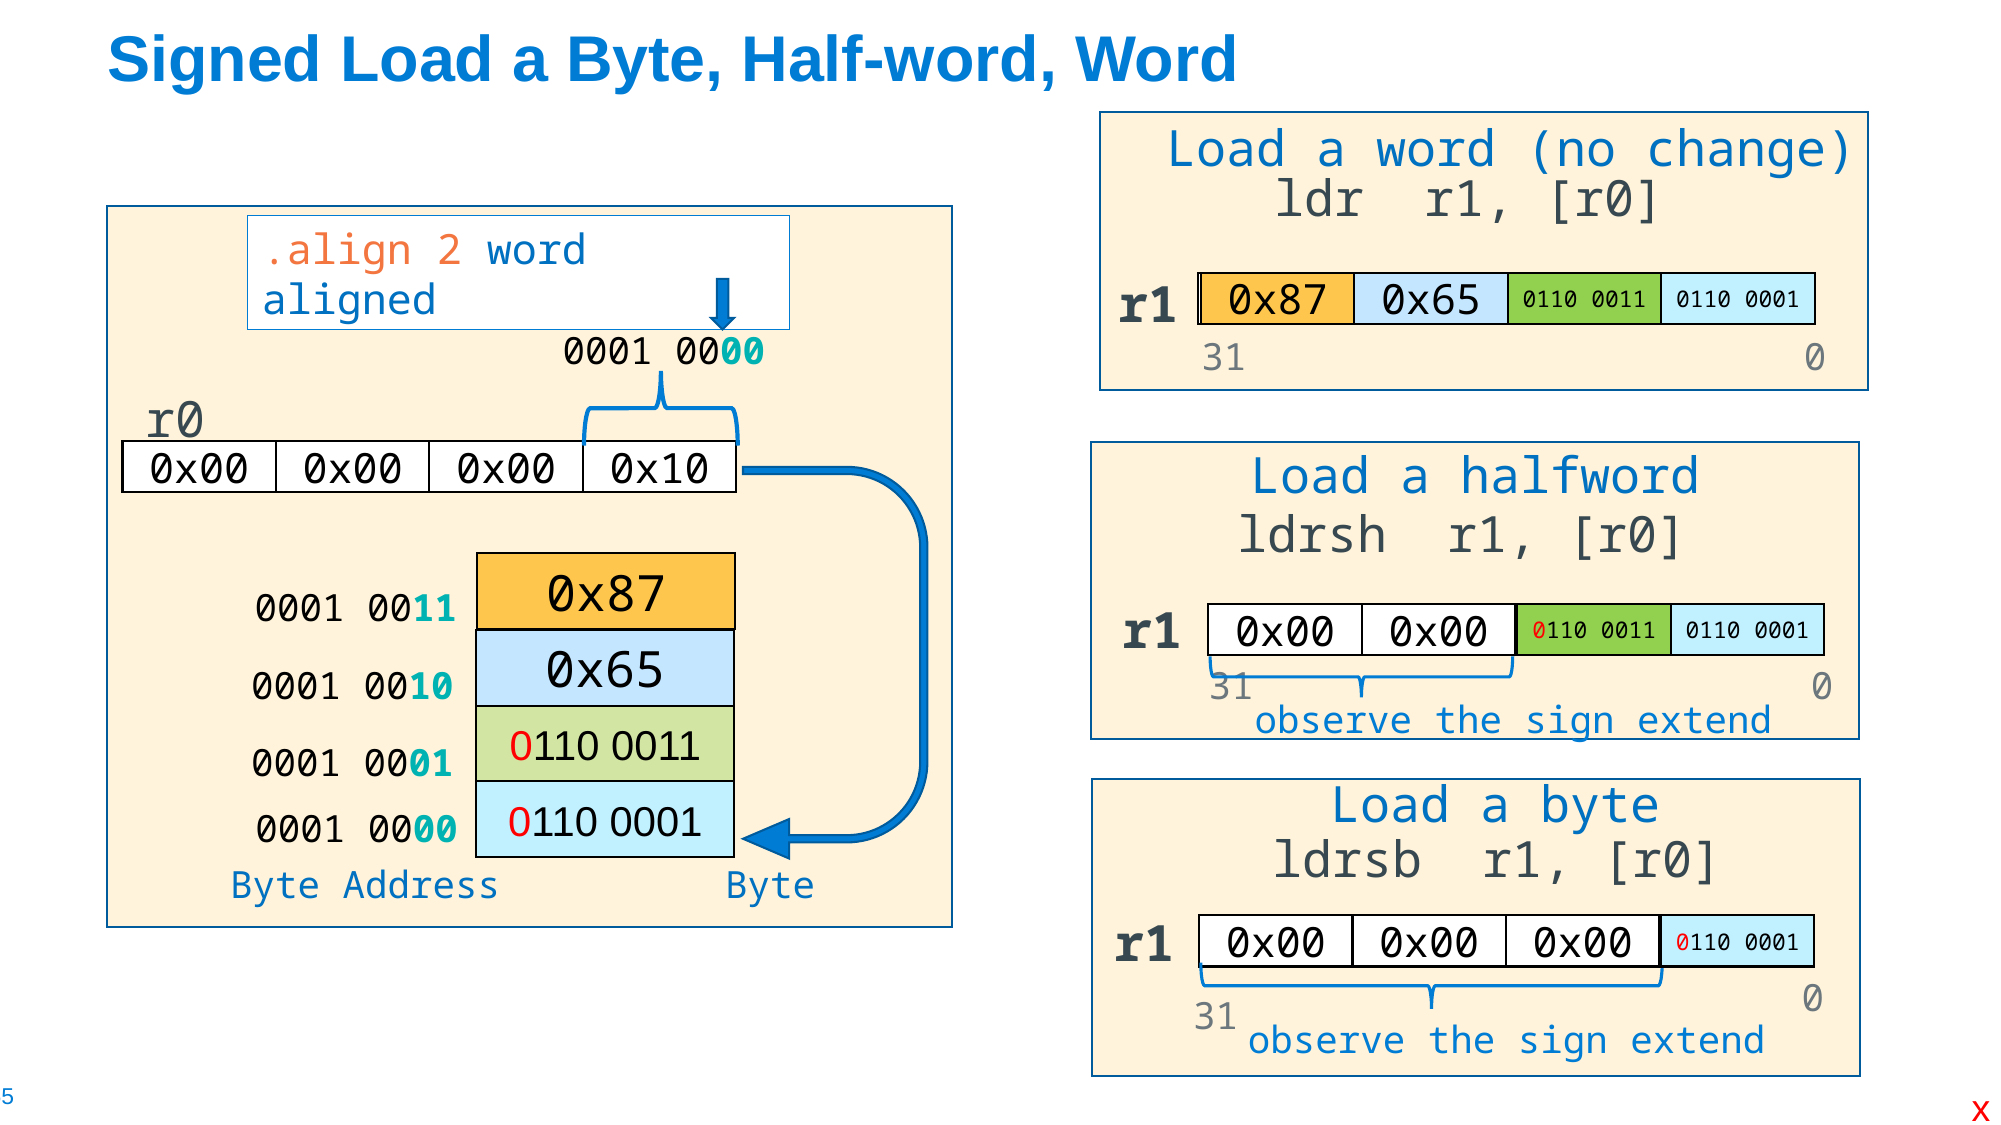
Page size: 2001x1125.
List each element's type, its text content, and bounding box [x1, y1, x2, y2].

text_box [1200, 272, 1815, 324]
title Signed Load a Byte, Half-word, Word [92, 19, 1817, 103]
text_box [1200, 962, 1761, 1070]
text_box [1090, 436, 1859, 740]
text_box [1517, 603, 1825, 655]
text_box 31 [1186, 325, 1262, 386]
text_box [1210, 656, 1768, 750]
text_box Load a word (no change) [1151, 108, 1872, 184]
text_box 0 [1789, 325, 1842, 386]
text_box r1 [1103, 265, 1194, 341]
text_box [1091, 764, 1860, 1077]
text_box x [1956, 1076, 2000, 1125]
text_box ldr r1, [r0] [1259, 159, 1679, 234]
text_box [1099, 111, 1869, 391]
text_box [106, 205, 953, 927]
